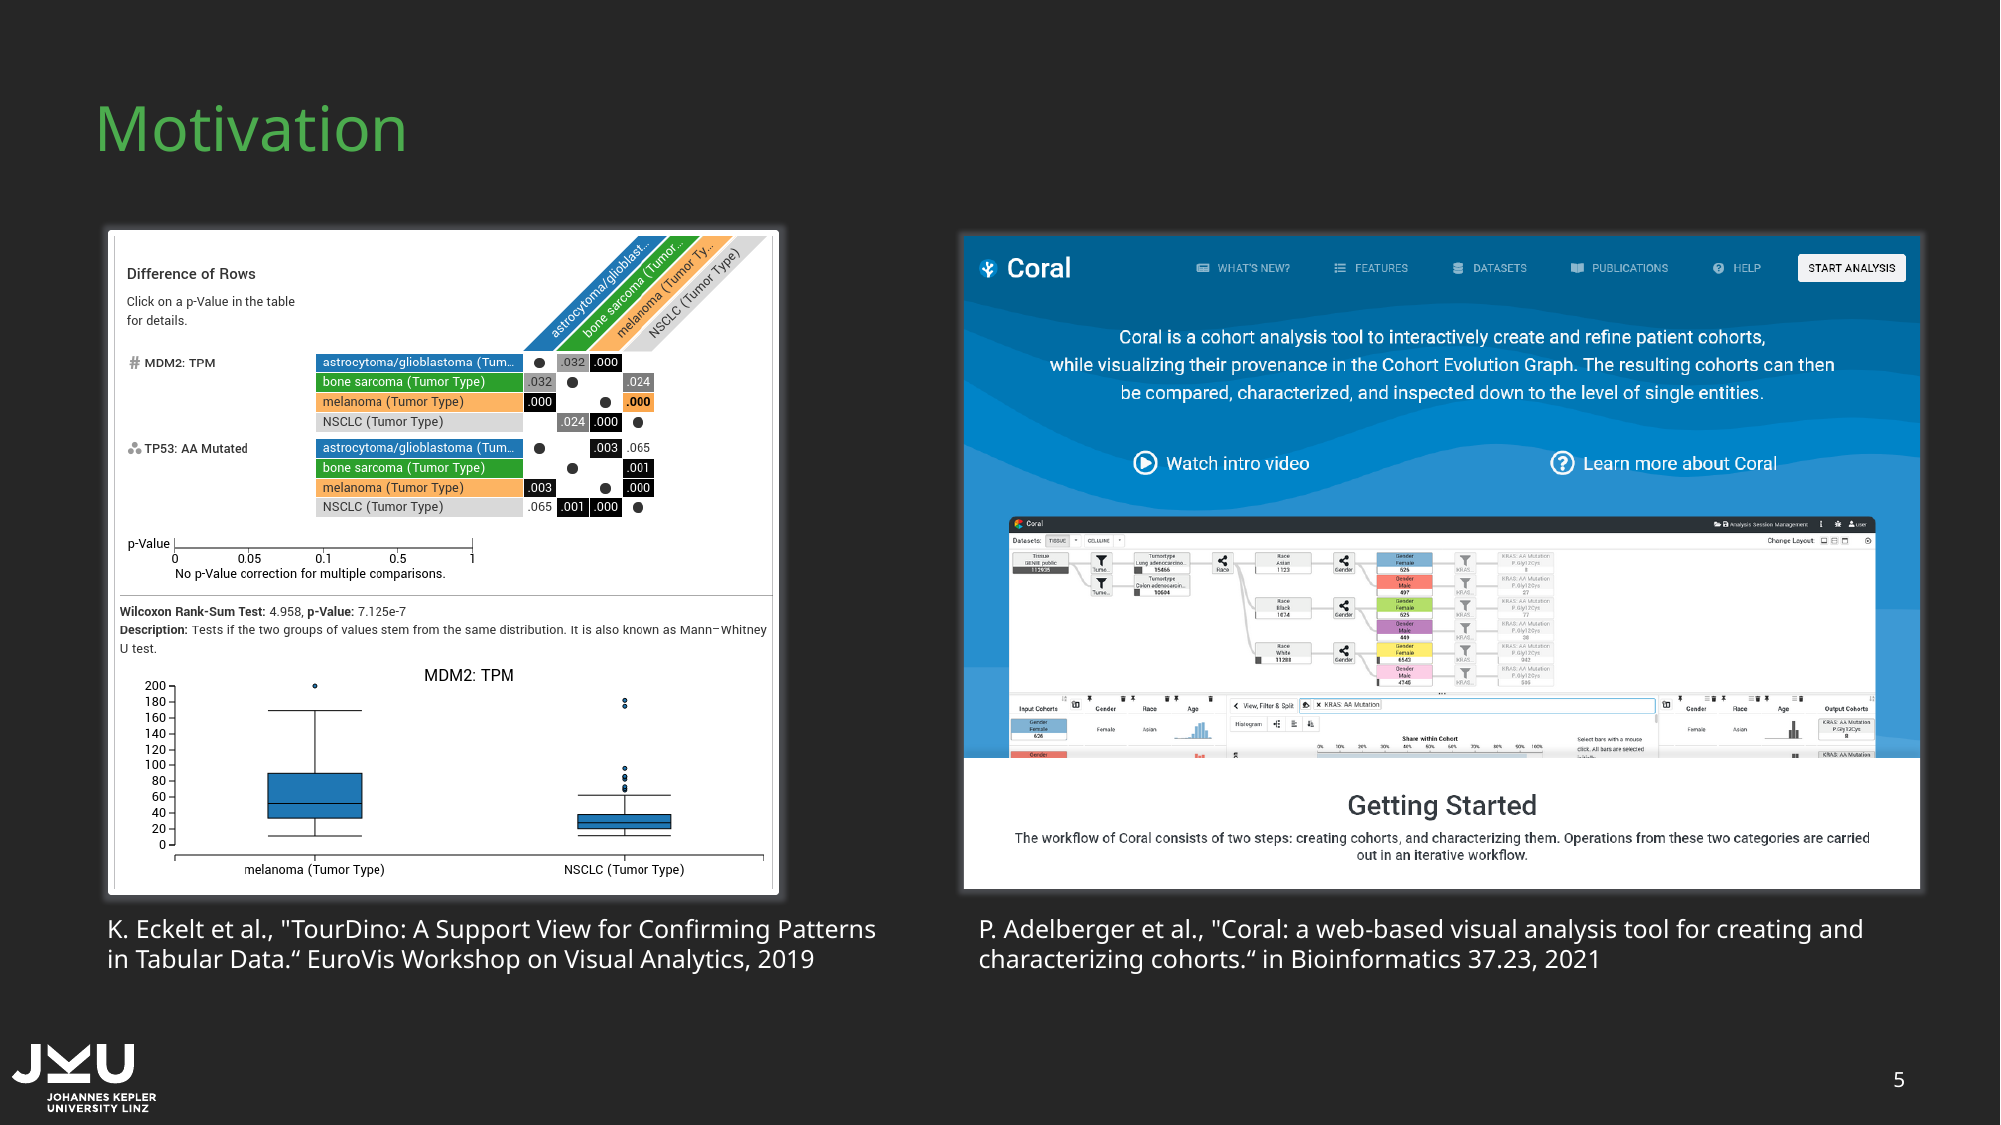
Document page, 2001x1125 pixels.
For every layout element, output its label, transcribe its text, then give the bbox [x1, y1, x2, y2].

text_box K. Eckelt et al., "TourDino: A Support View for Confirming Patterns in Tabular Data.“ EuroVis Workshop on Visual Analytics, 2019 [92, 906, 963, 981]
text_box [963, 236, 1921, 982]
title Motivation [79, 94, 1905, 257]
picture [114, 236, 773, 889]
slide_number 5 [1807, 1042, 1921, 1103]
